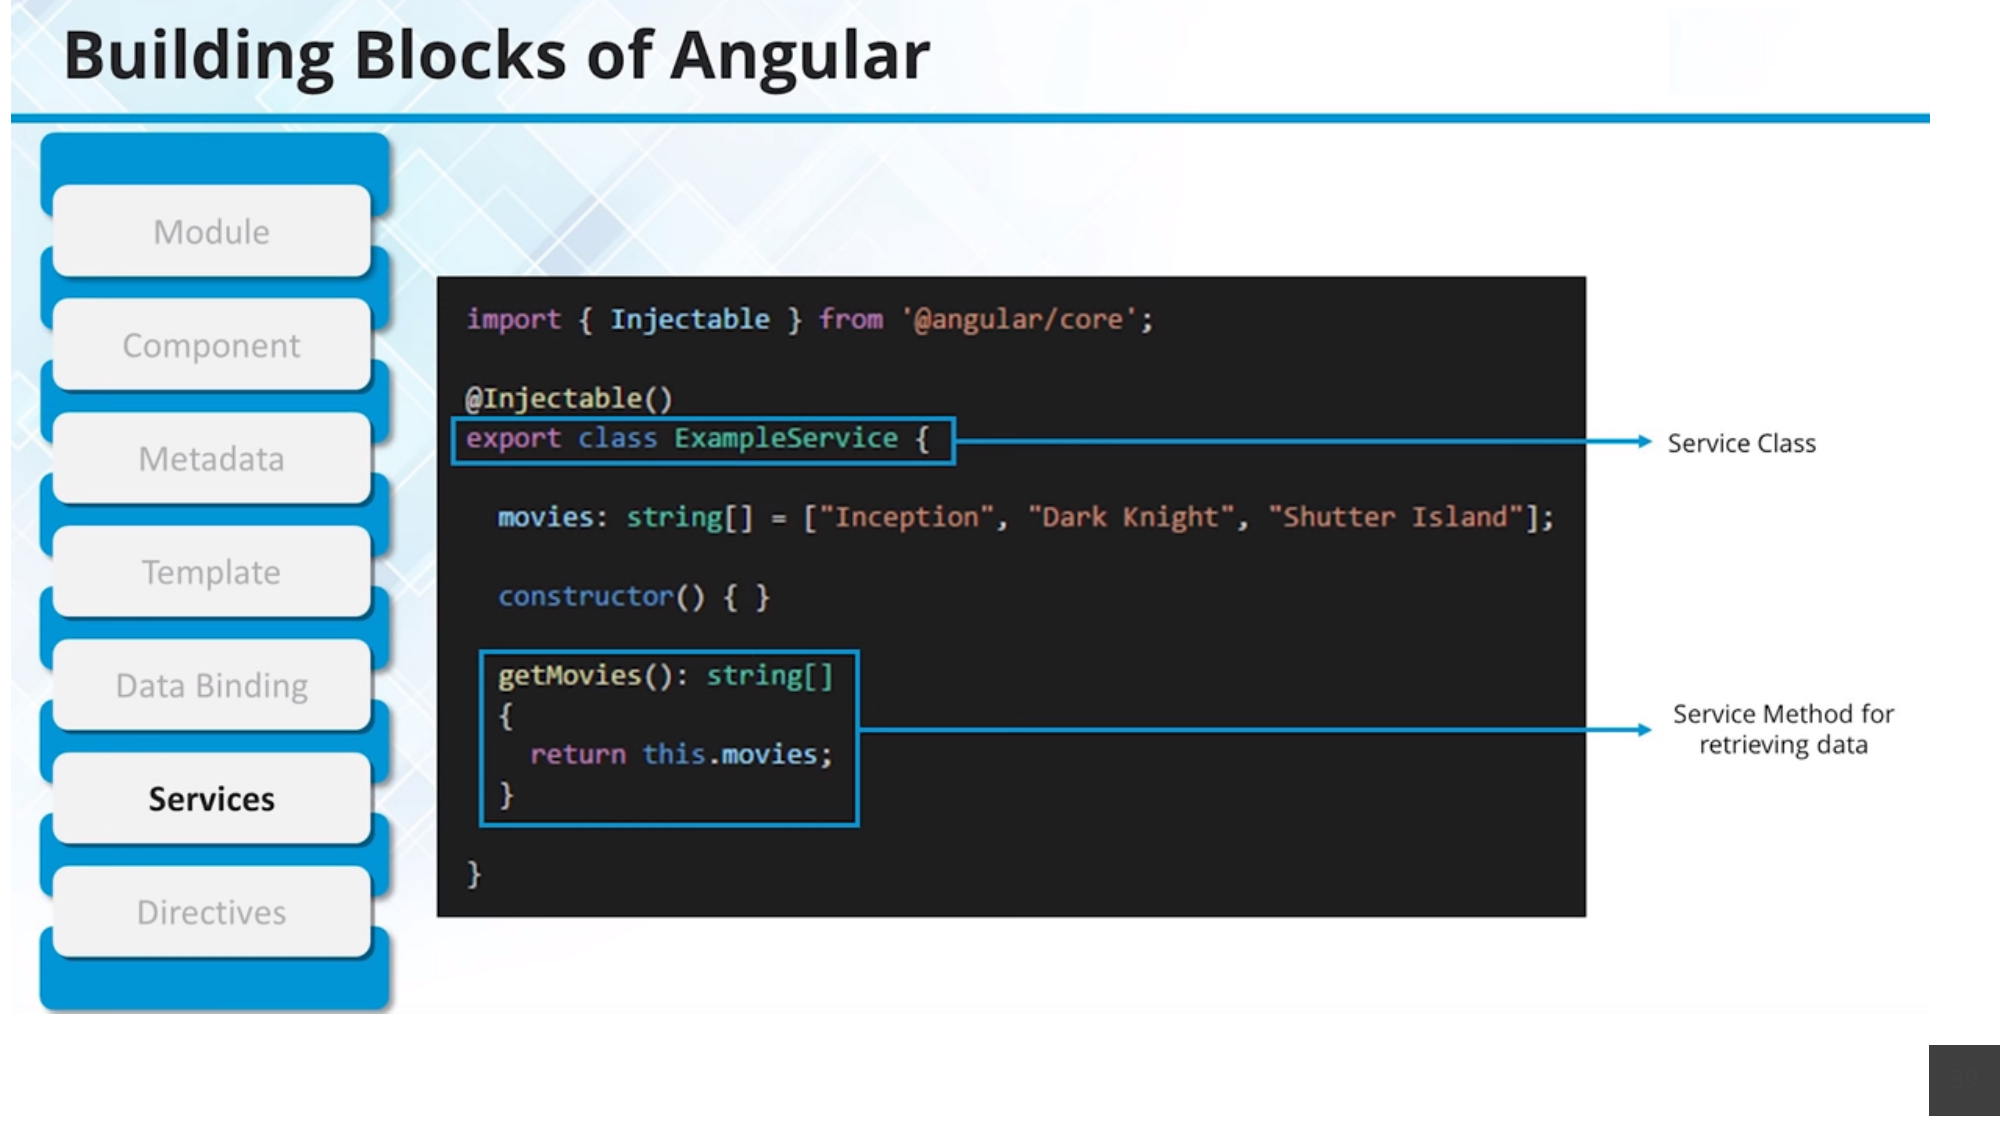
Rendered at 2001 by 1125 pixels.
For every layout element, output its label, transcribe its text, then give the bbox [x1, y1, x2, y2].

picture [11, 0, 1930, 114]
picture [11, 123, 1930, 1015]
slide_number ‹#› [1929, 1045, 2000, 1116]
